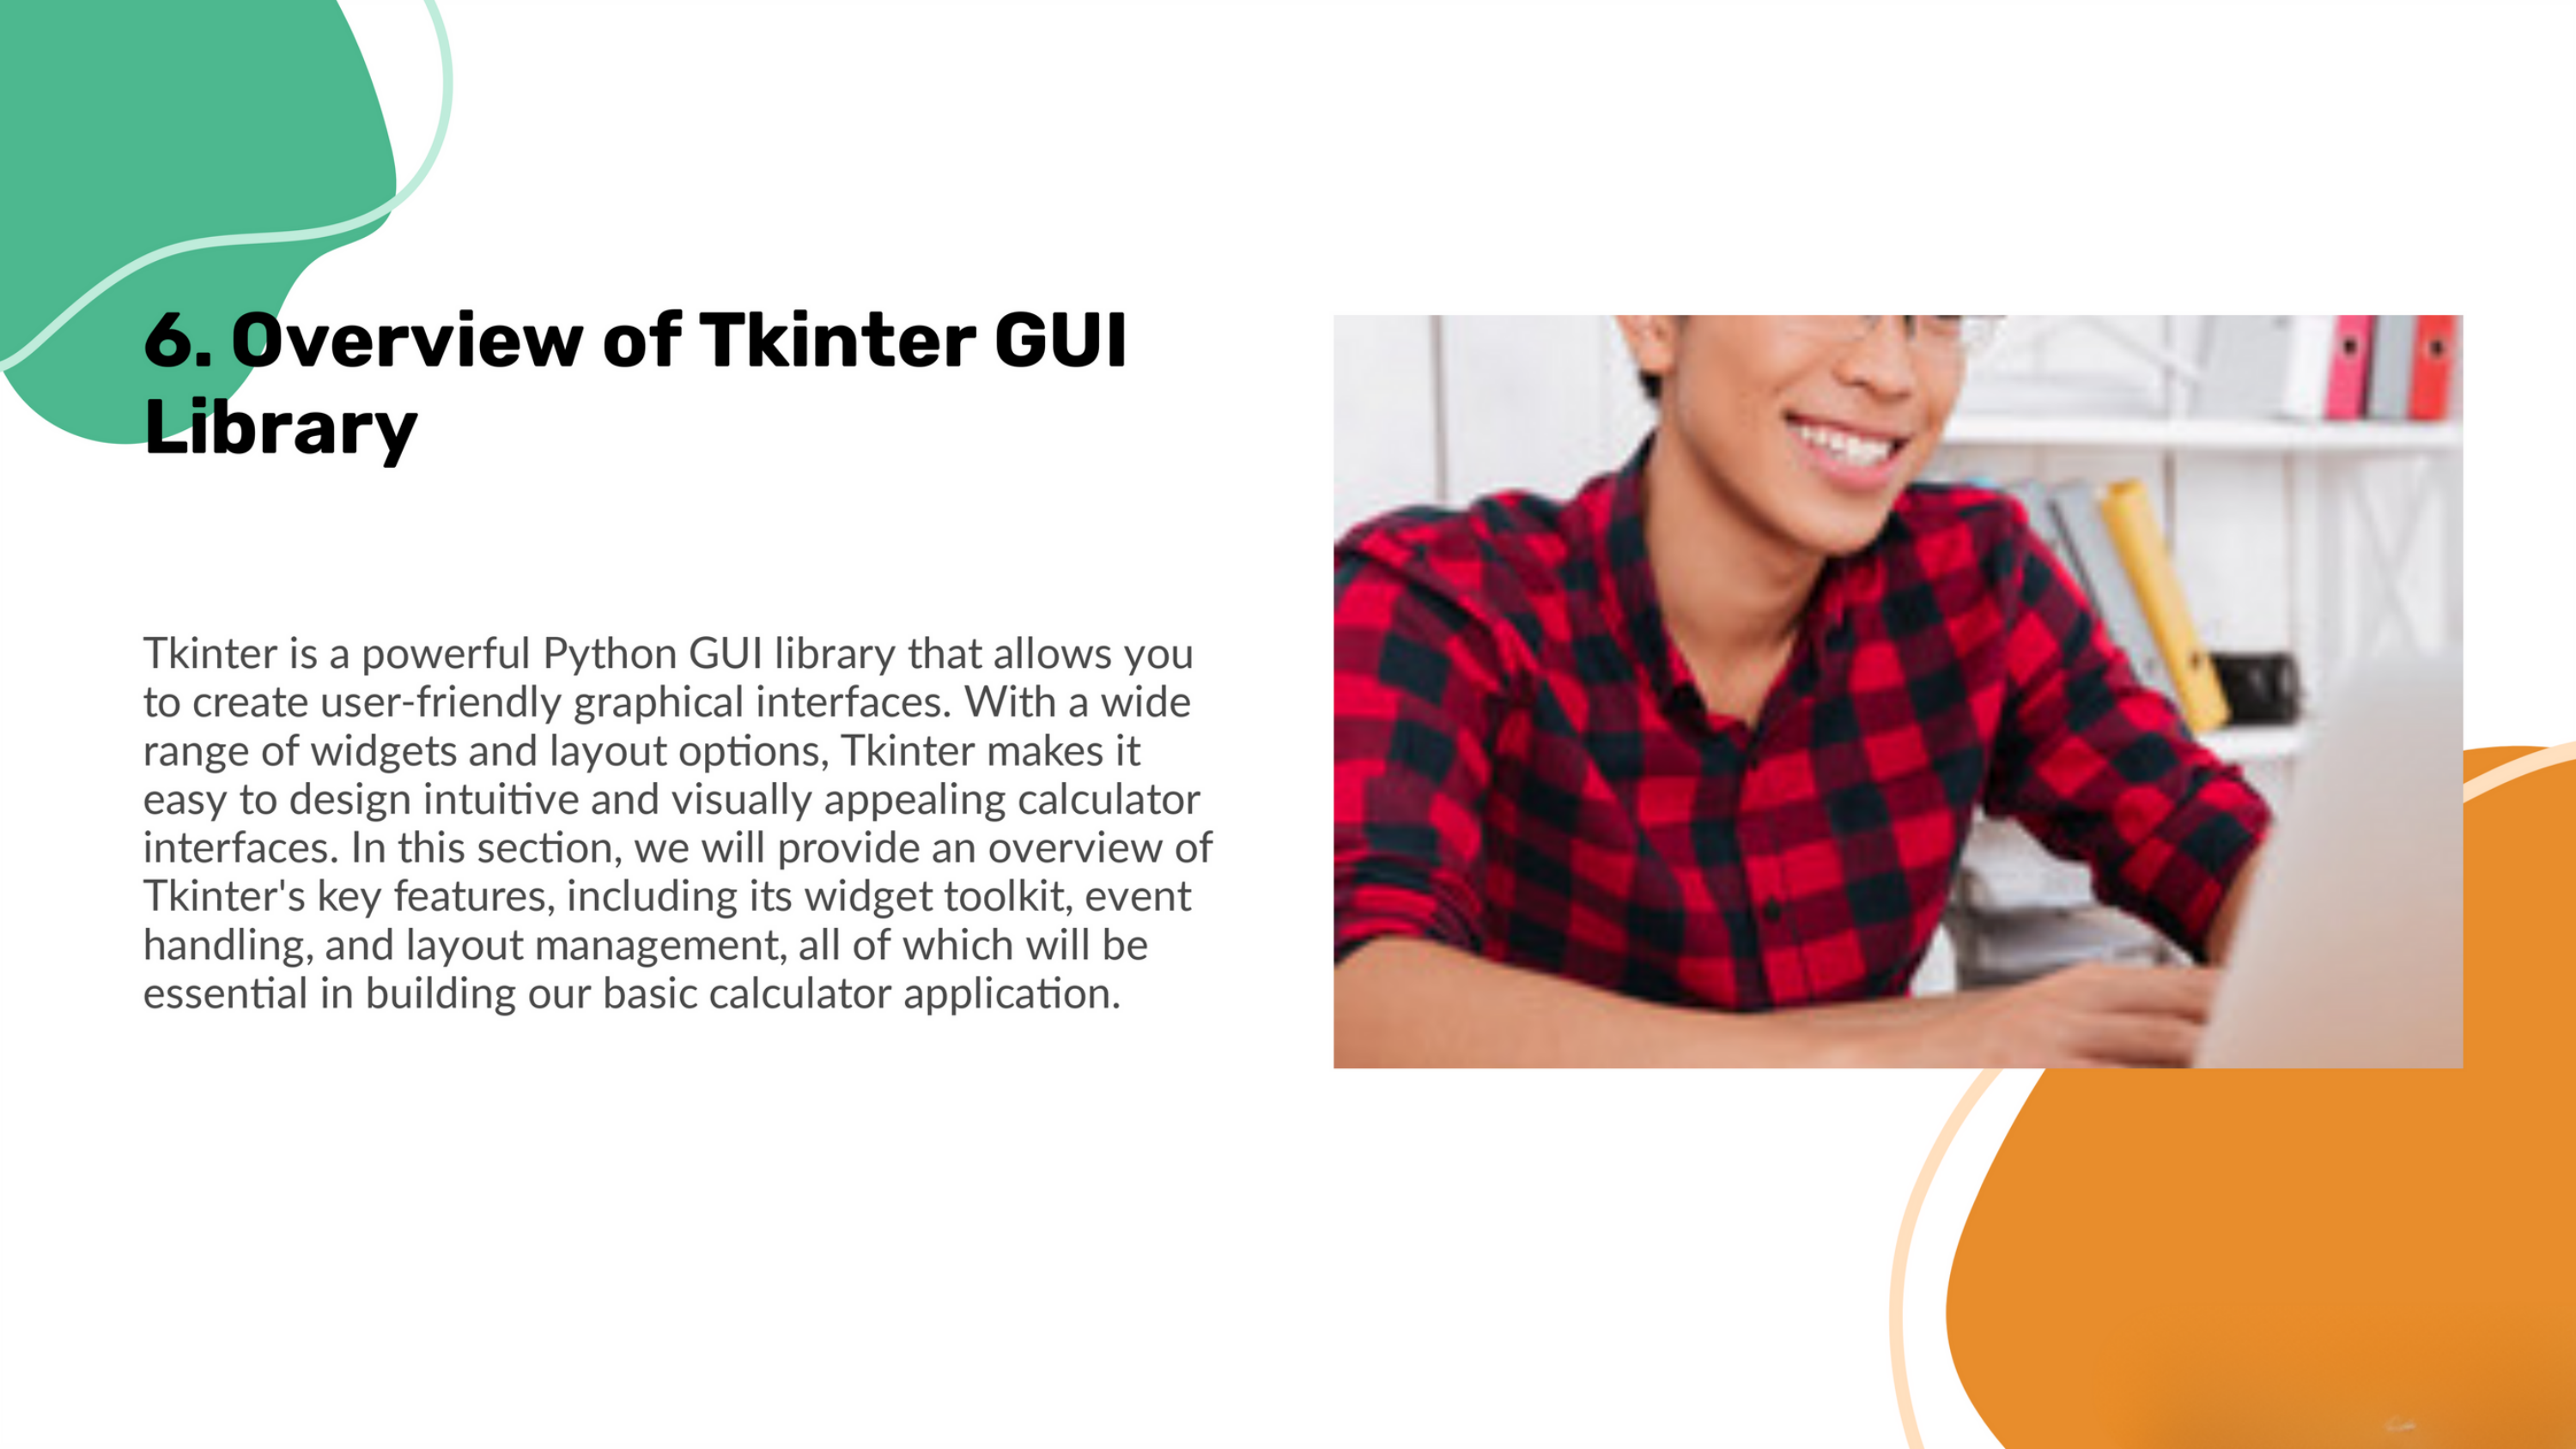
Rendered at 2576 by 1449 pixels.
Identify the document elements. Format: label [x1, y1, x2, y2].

text_box [0, 0, 2576, 1449]
